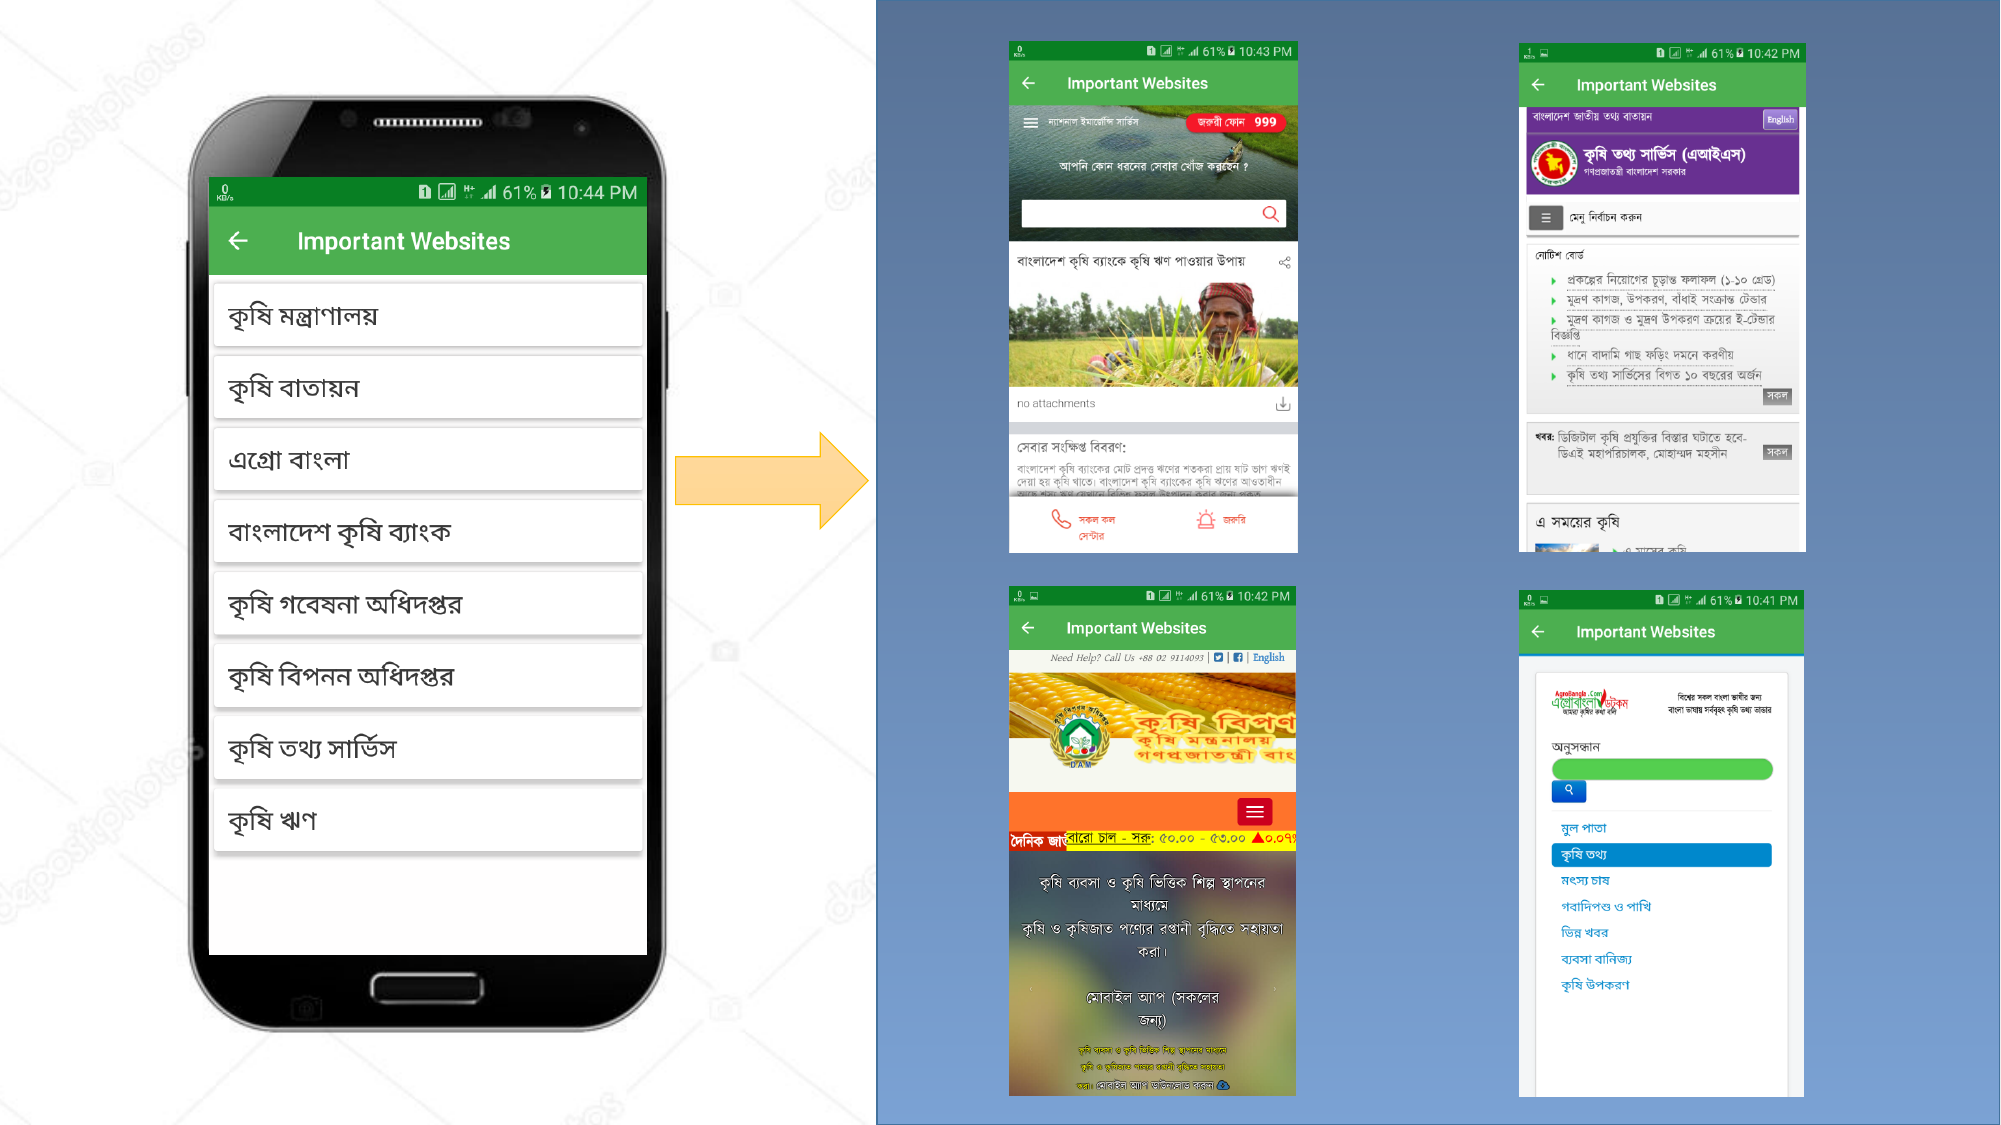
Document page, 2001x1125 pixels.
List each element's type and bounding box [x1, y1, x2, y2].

picture [1519, 656, 1804, 1097]
picture [0, 0, 877, 1125]
picture [1009, 586, 1296, 1096]
picture [1009, 41, 1298, 553]
picture [1519, 43, 1806, 552]
text_box [877, 0, 2000, 1125]
picture [1519, 590, 1804, 653]
